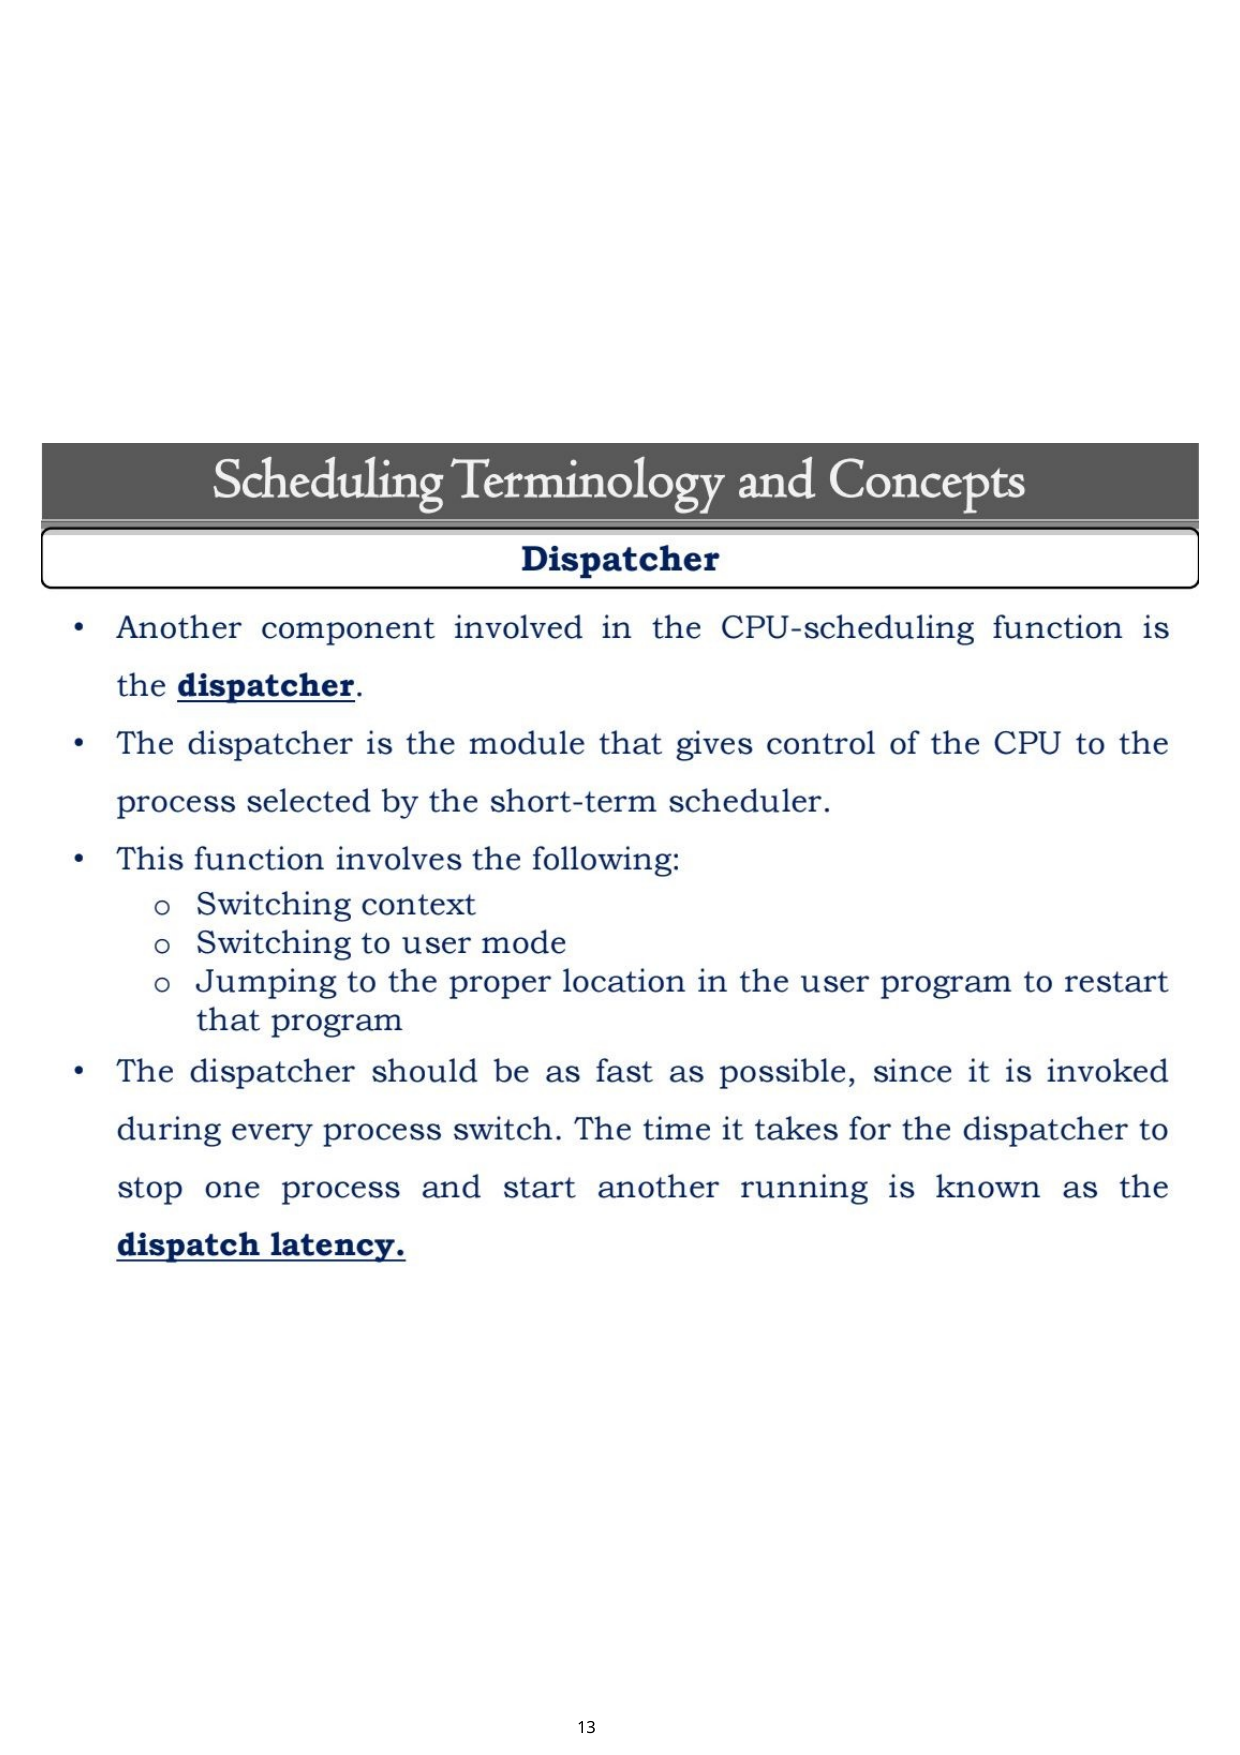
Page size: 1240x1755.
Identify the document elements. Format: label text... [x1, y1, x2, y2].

slide_number 13 [570, 1713, 605, 1755]
picture [41, 442, 1199, 1267]
